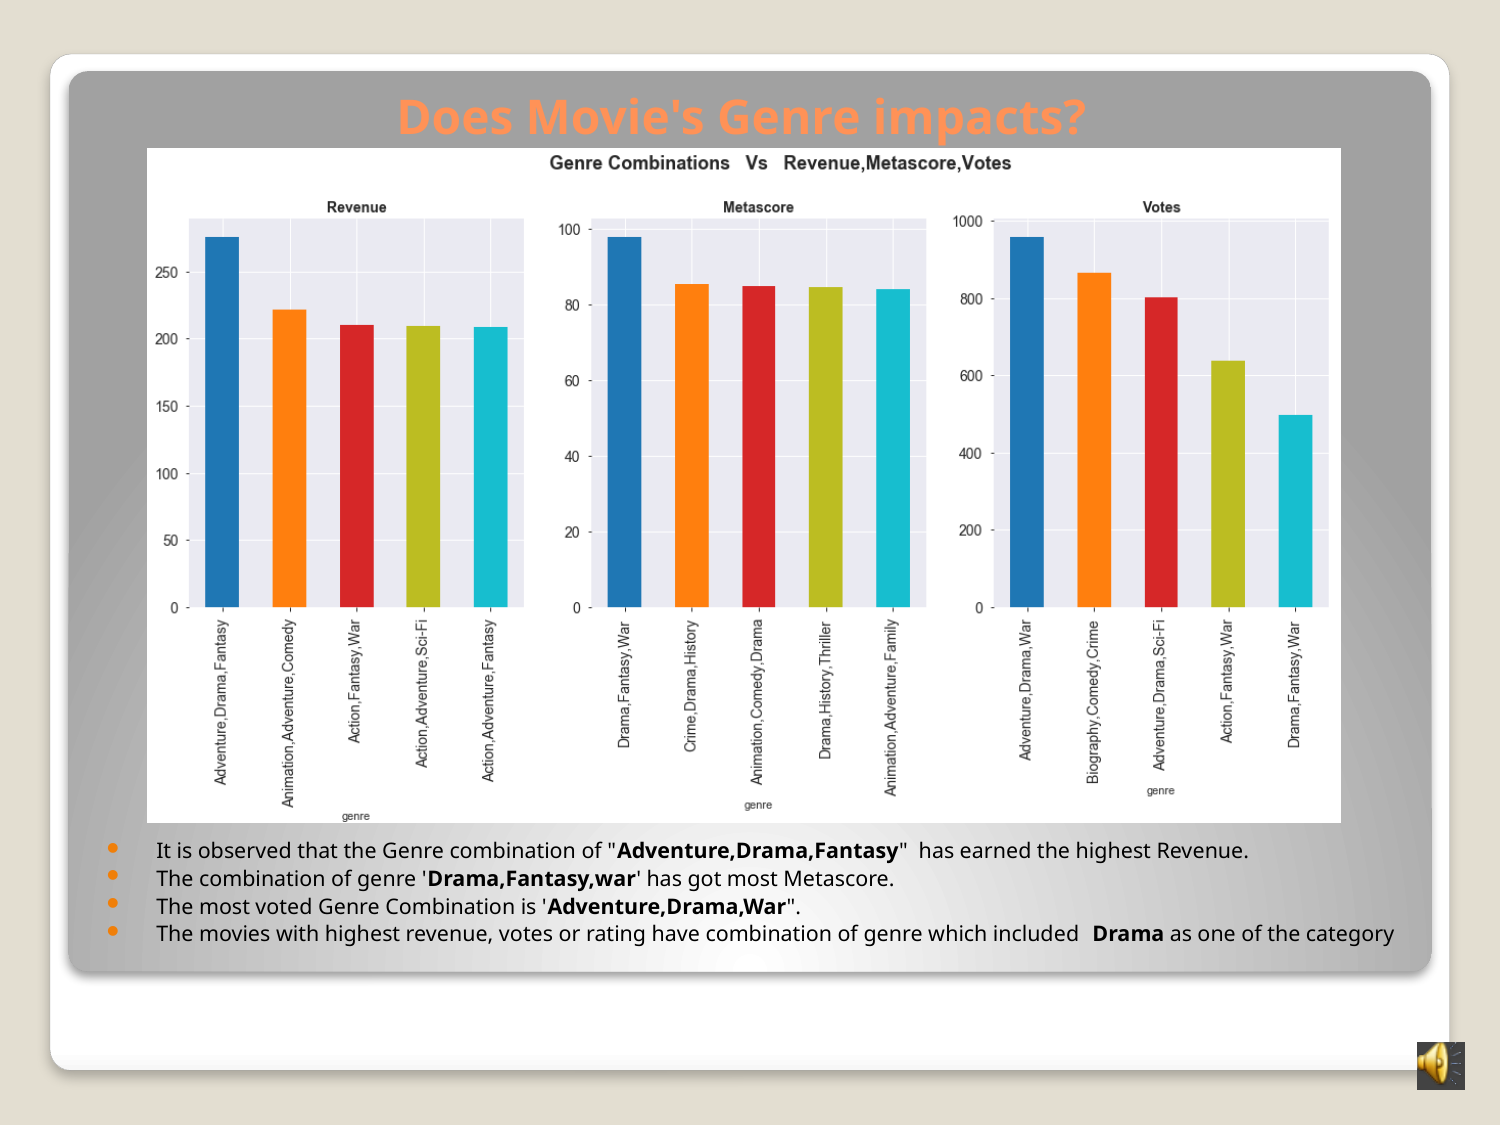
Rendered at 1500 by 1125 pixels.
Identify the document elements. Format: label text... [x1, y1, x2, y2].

title Does Movie's Genre impacts? [76, 78, 1420, 152]
list It is observed that the Genre combination of "Adventure,Drama,Fantasy" has earned the highest Revenue. The combination of genre 'Drama,Fantasy,war' has got most Metascore. The most voted Genre Combination is 'Adventure,Drama,War". The movies with highest revenue, votes or rating have combination of genre which included Drama as one of the category [76, 822, 1420, 963]
picture [147, 148, 1341, 823]
picture [1415, 1040, 1467, 1092]
